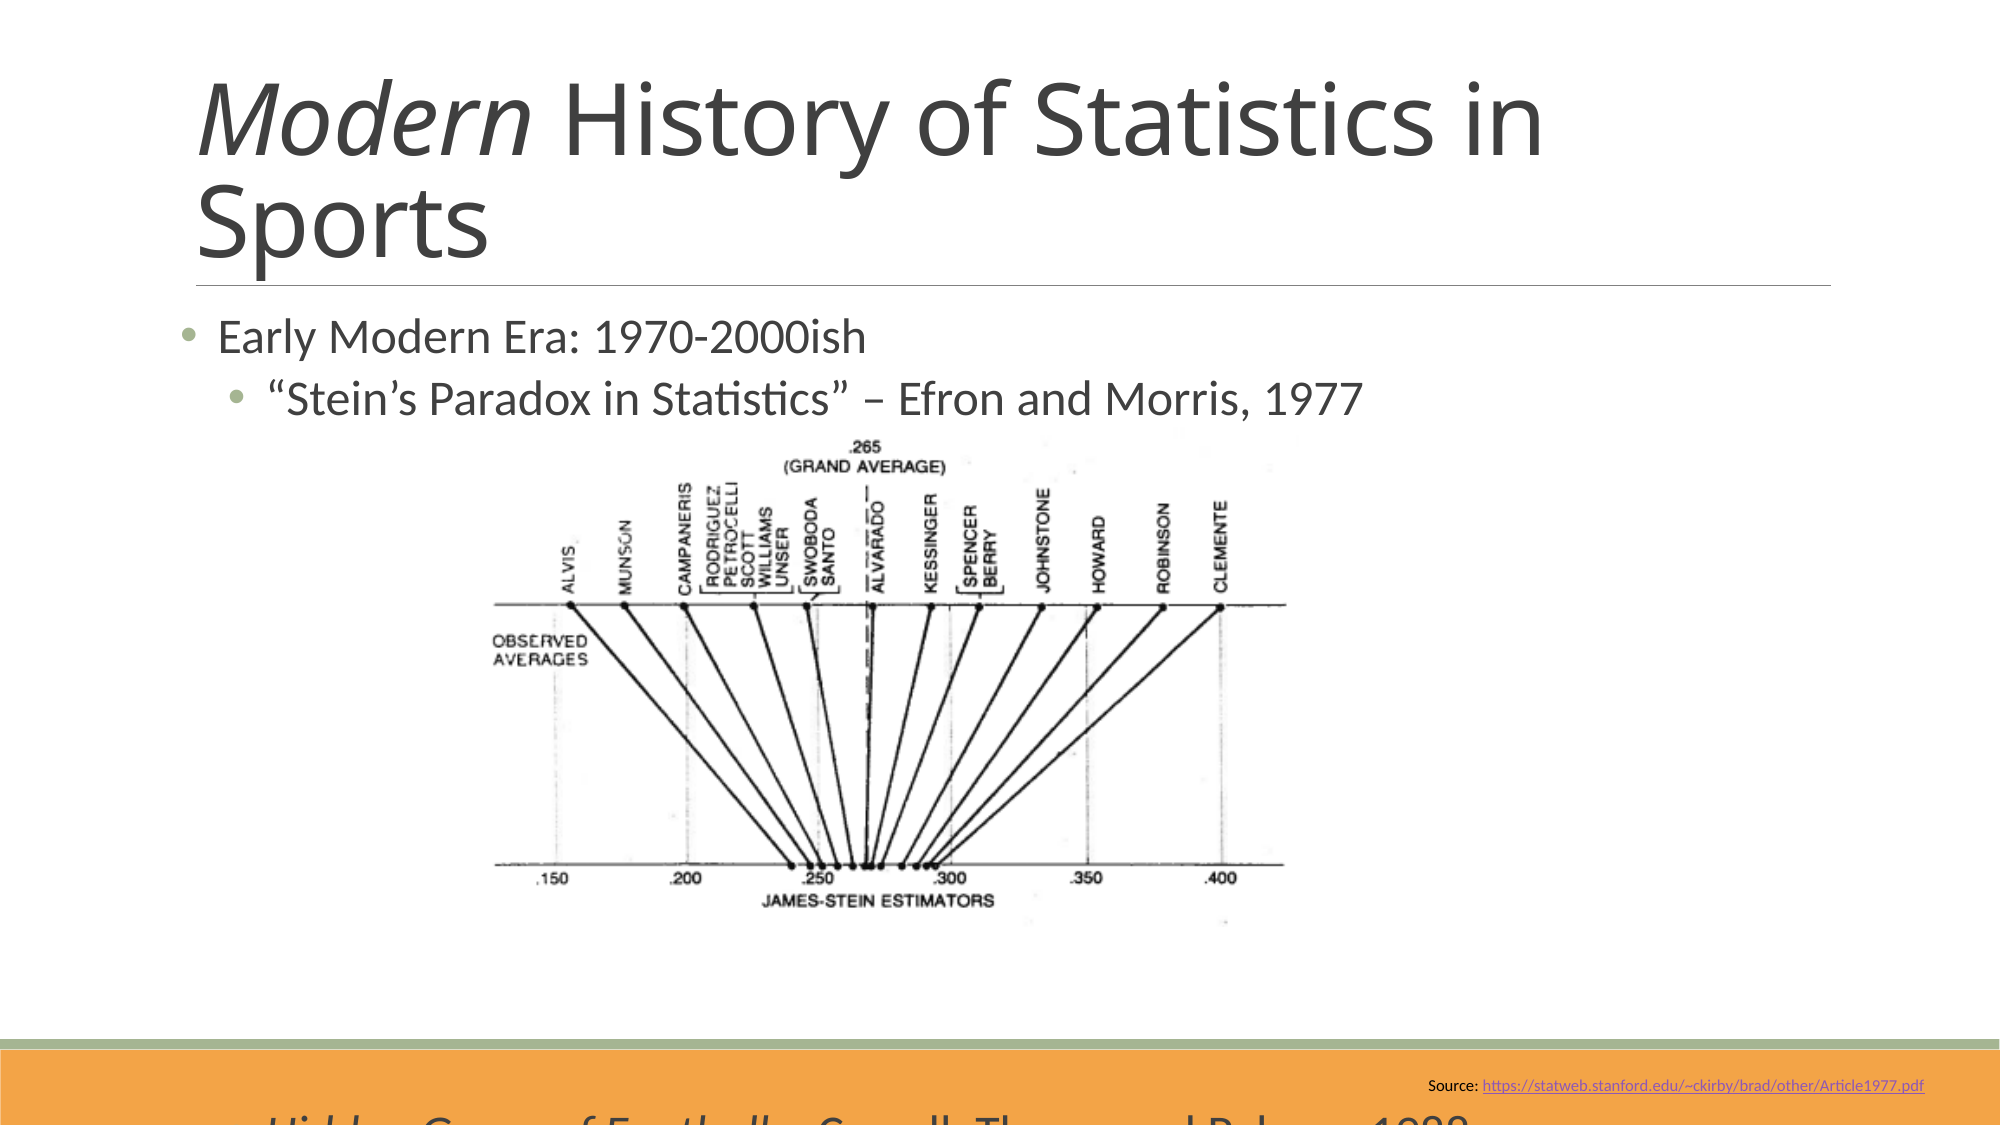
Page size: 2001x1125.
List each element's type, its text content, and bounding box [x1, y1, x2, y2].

list Early Modern Era: 1970-2000ish “Stein’s Paradox in Statistics” – Efron and Morris, 1977 Hidden Game of Football – Carroll, Thorn, and Palmer, 1988 [180, 302, 1520, 963]
picture [477, 425, 1300, 928]
title Modern History of Statistics in Sports [180, 47, 1830, 285]
text_box Source: https://statweb.stanford.edu/~ckirby/brad/other/Article1977.pdf [943, 1067, 1944, 1103]
